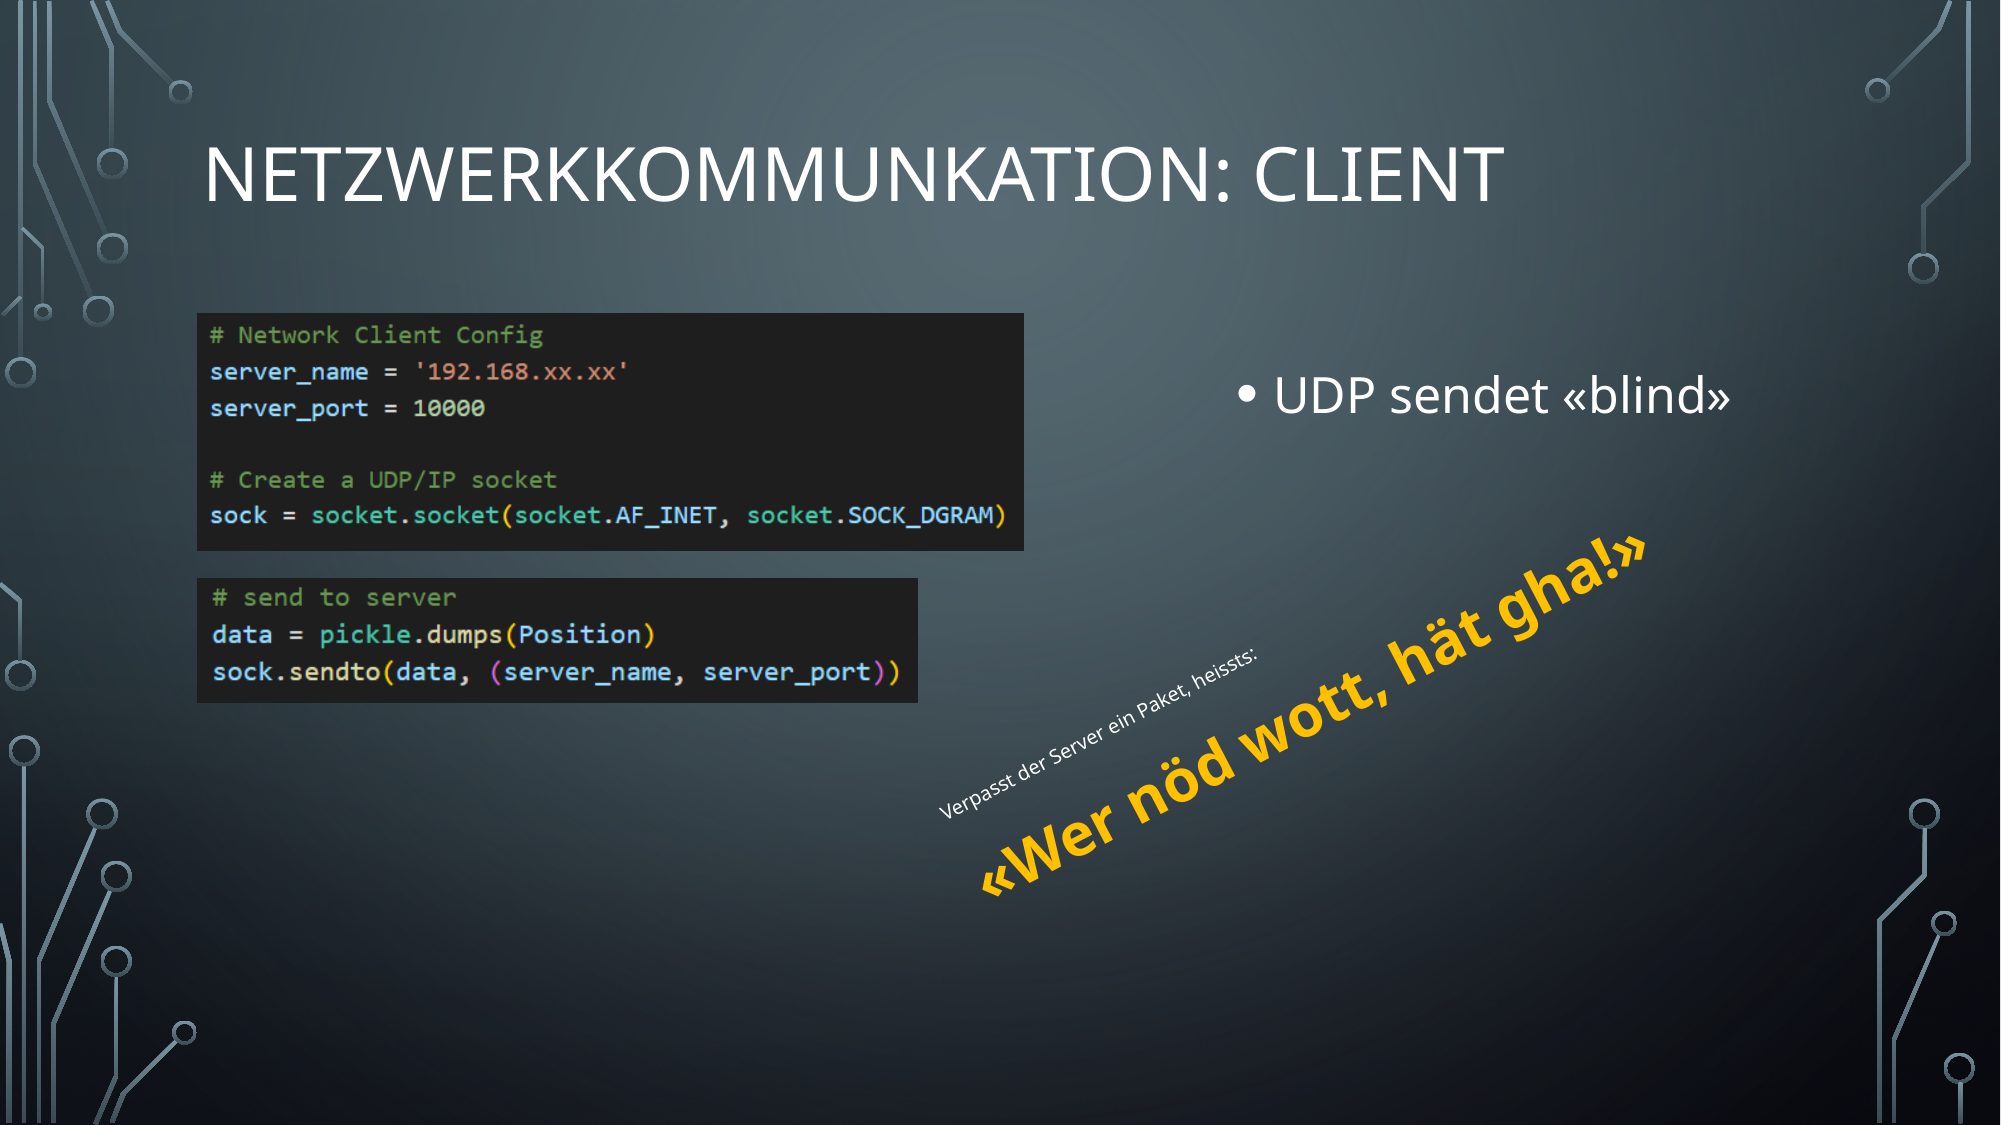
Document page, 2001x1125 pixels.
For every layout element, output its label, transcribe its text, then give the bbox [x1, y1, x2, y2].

title Netzwerkkommunkation: Client [187, 101, 1813, 344]
picture [197, 313, 1024, 552]
list UDP sendet «blind» [1221, 343, 1871, 532]
text_box Verpasst der Server ein Paket, heissts: «Wer nöd wott, hät gha!» [917, 410, 1749, 967]
picture [197, 577, 918, 704]
